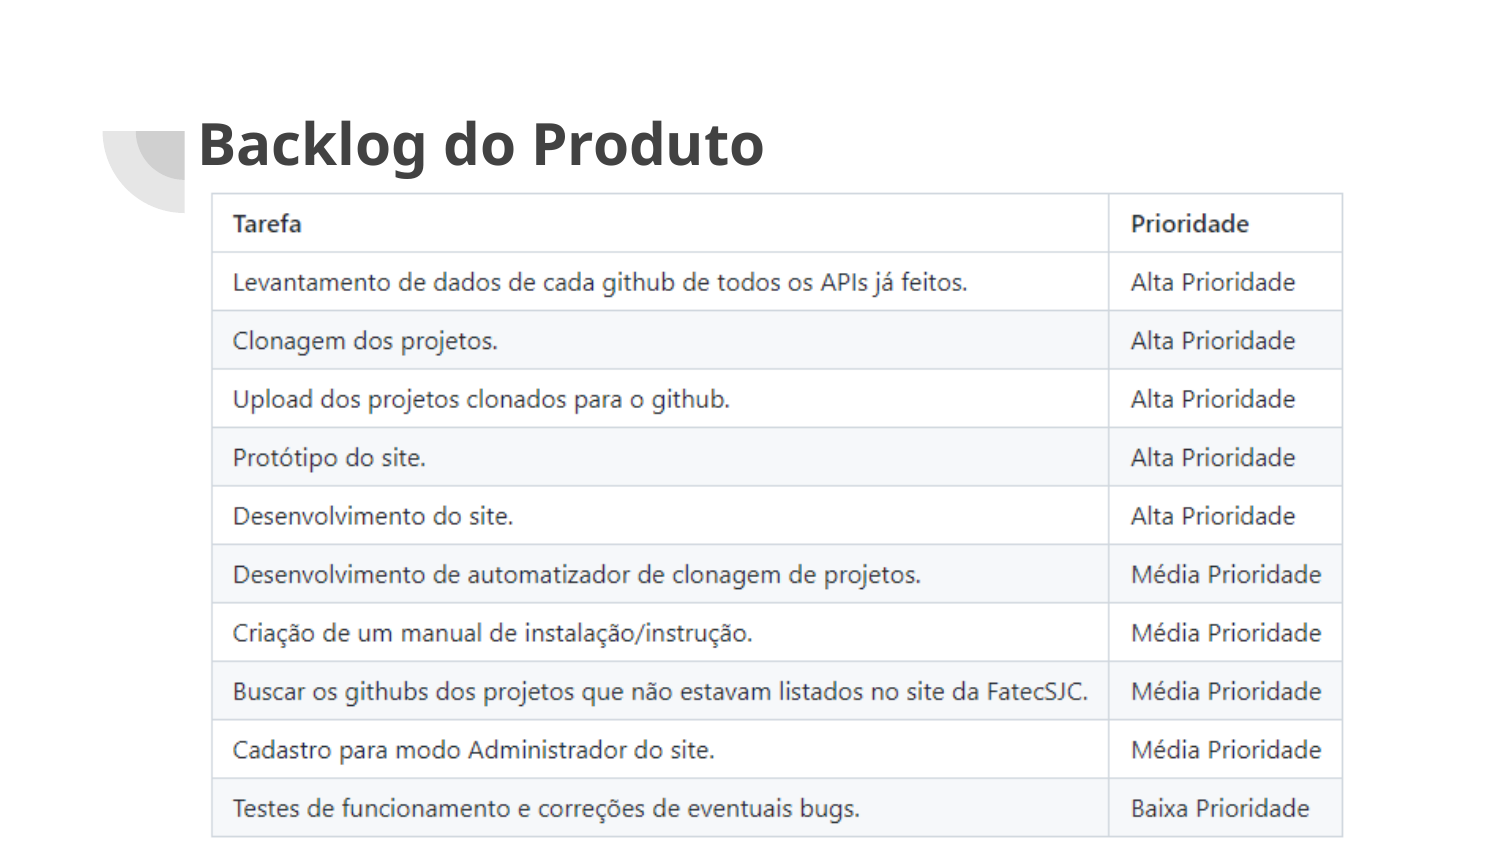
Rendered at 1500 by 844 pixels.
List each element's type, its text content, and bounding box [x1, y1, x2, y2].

title Backlog do Produto [182, 92, 791, 504]
picture [202, 182, 1353, 844]
